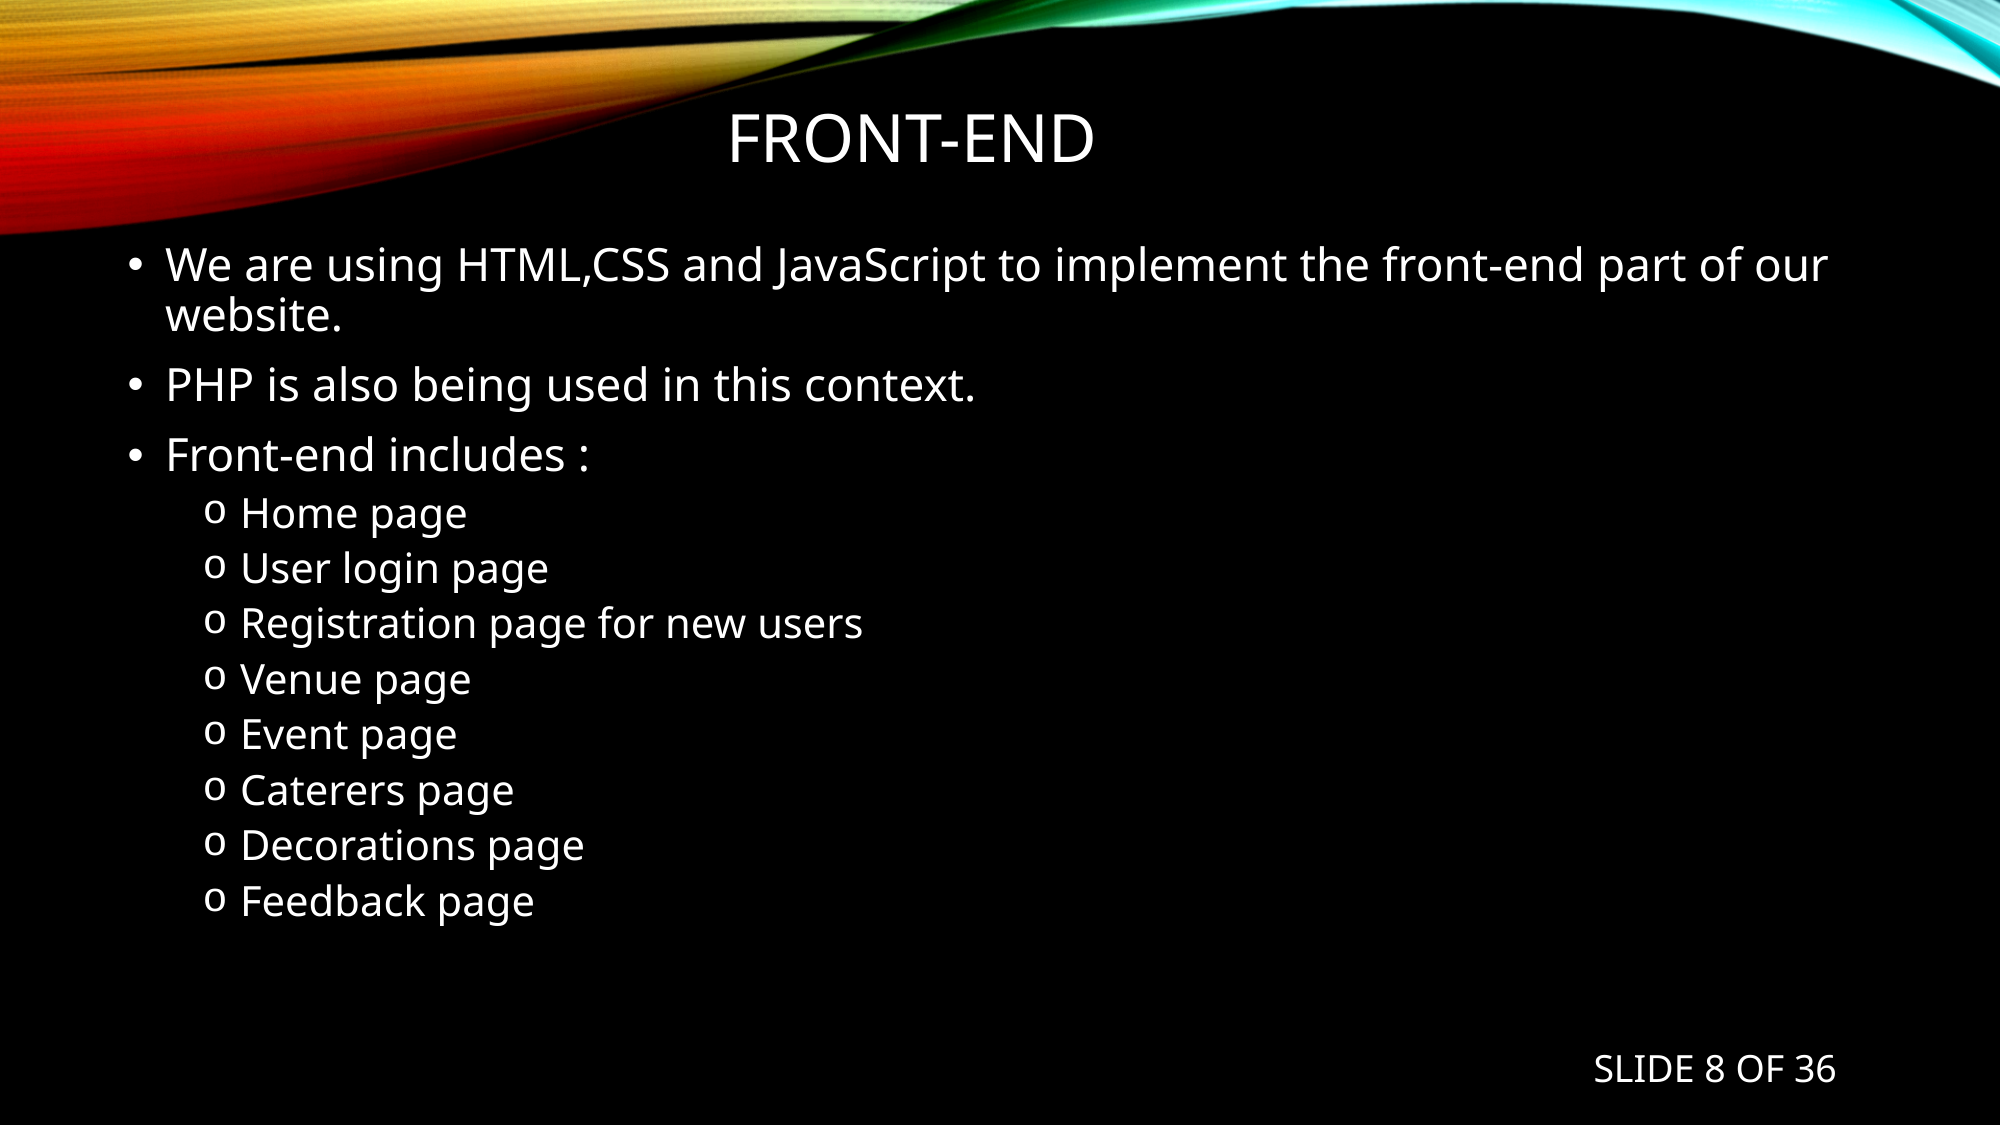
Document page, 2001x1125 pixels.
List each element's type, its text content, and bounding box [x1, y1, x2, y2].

list We are using HTML,CSS and JavaScript to implement the front-end part of our website. PHP is also being used in this context. Front-end includes : Home page User login page Registration page for new users Venue page Event page Caterers page Decorations page Feedback page [112, 234, 1888, 1125]
picture [0, 0, 2000, 237]
text_box SLIDE 8 OF 36 [1578, 1037, 1858, 1098]
title Front-end [205, 96, 1619, 186]
